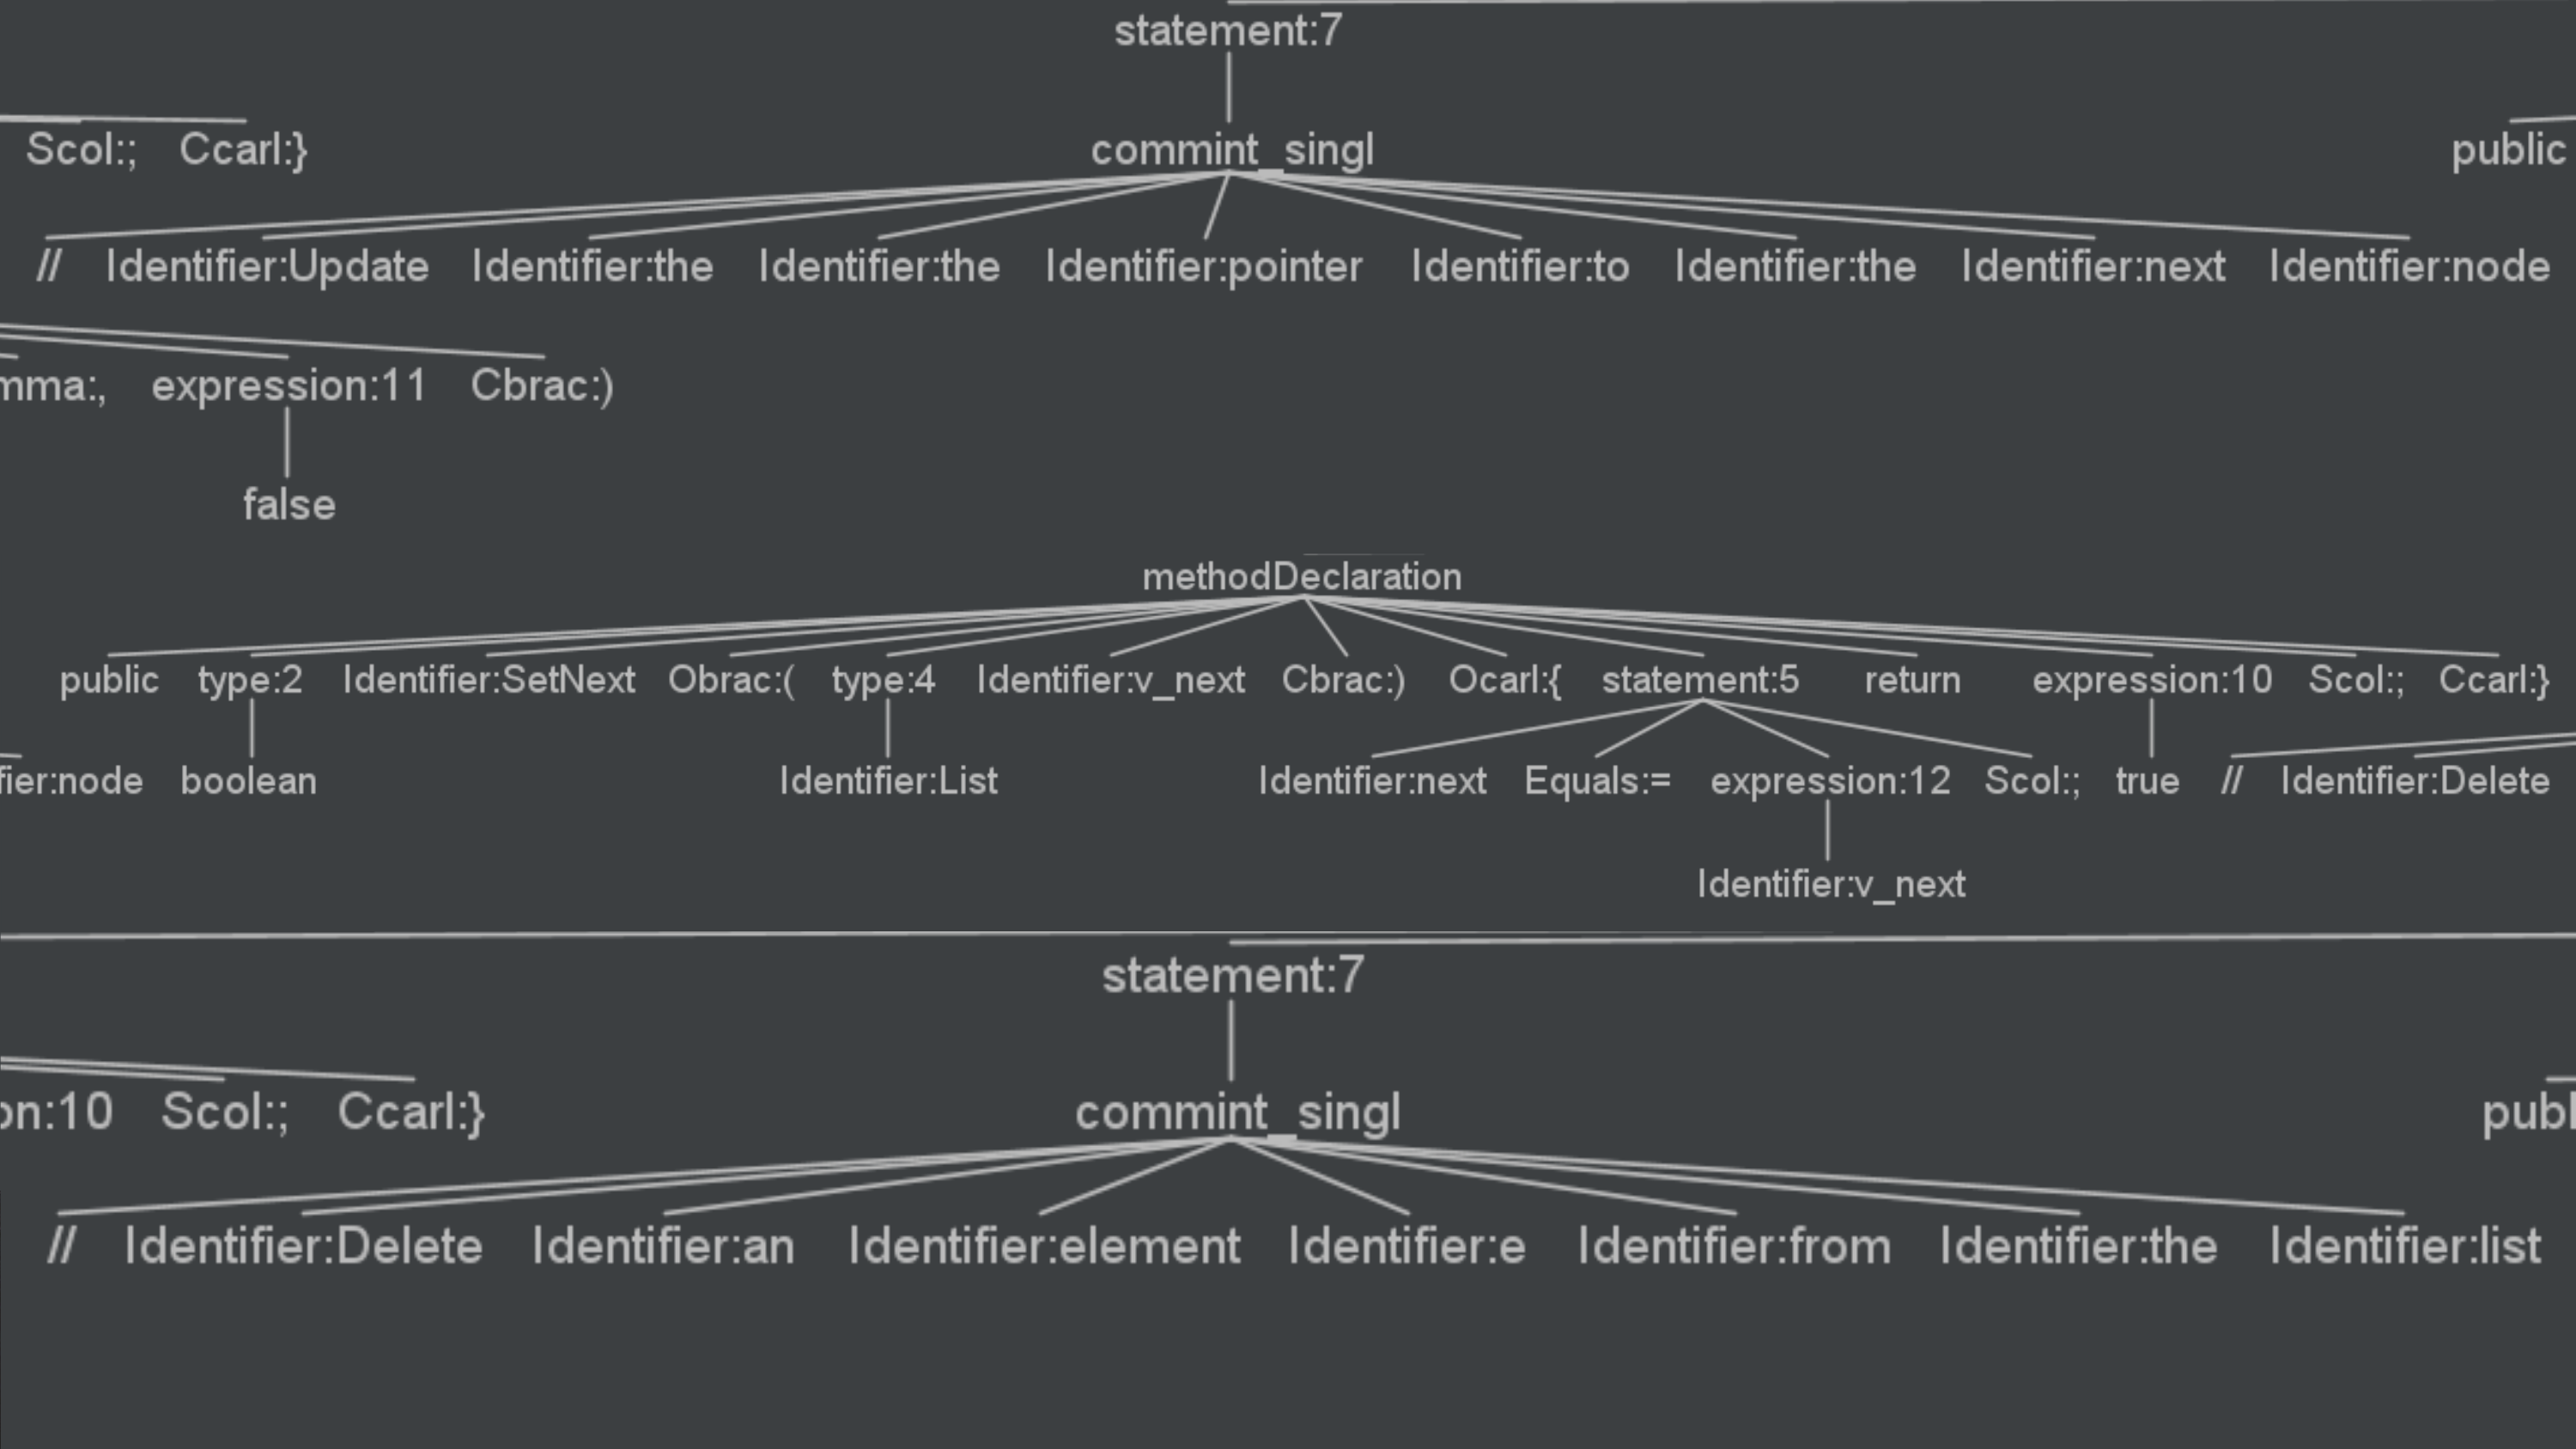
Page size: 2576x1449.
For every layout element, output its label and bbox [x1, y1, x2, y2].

text_box [0, 0, 2576, 554]
text_box [0, 931, 2576, 1449]
text_box [0, 554, 2576, 931]
